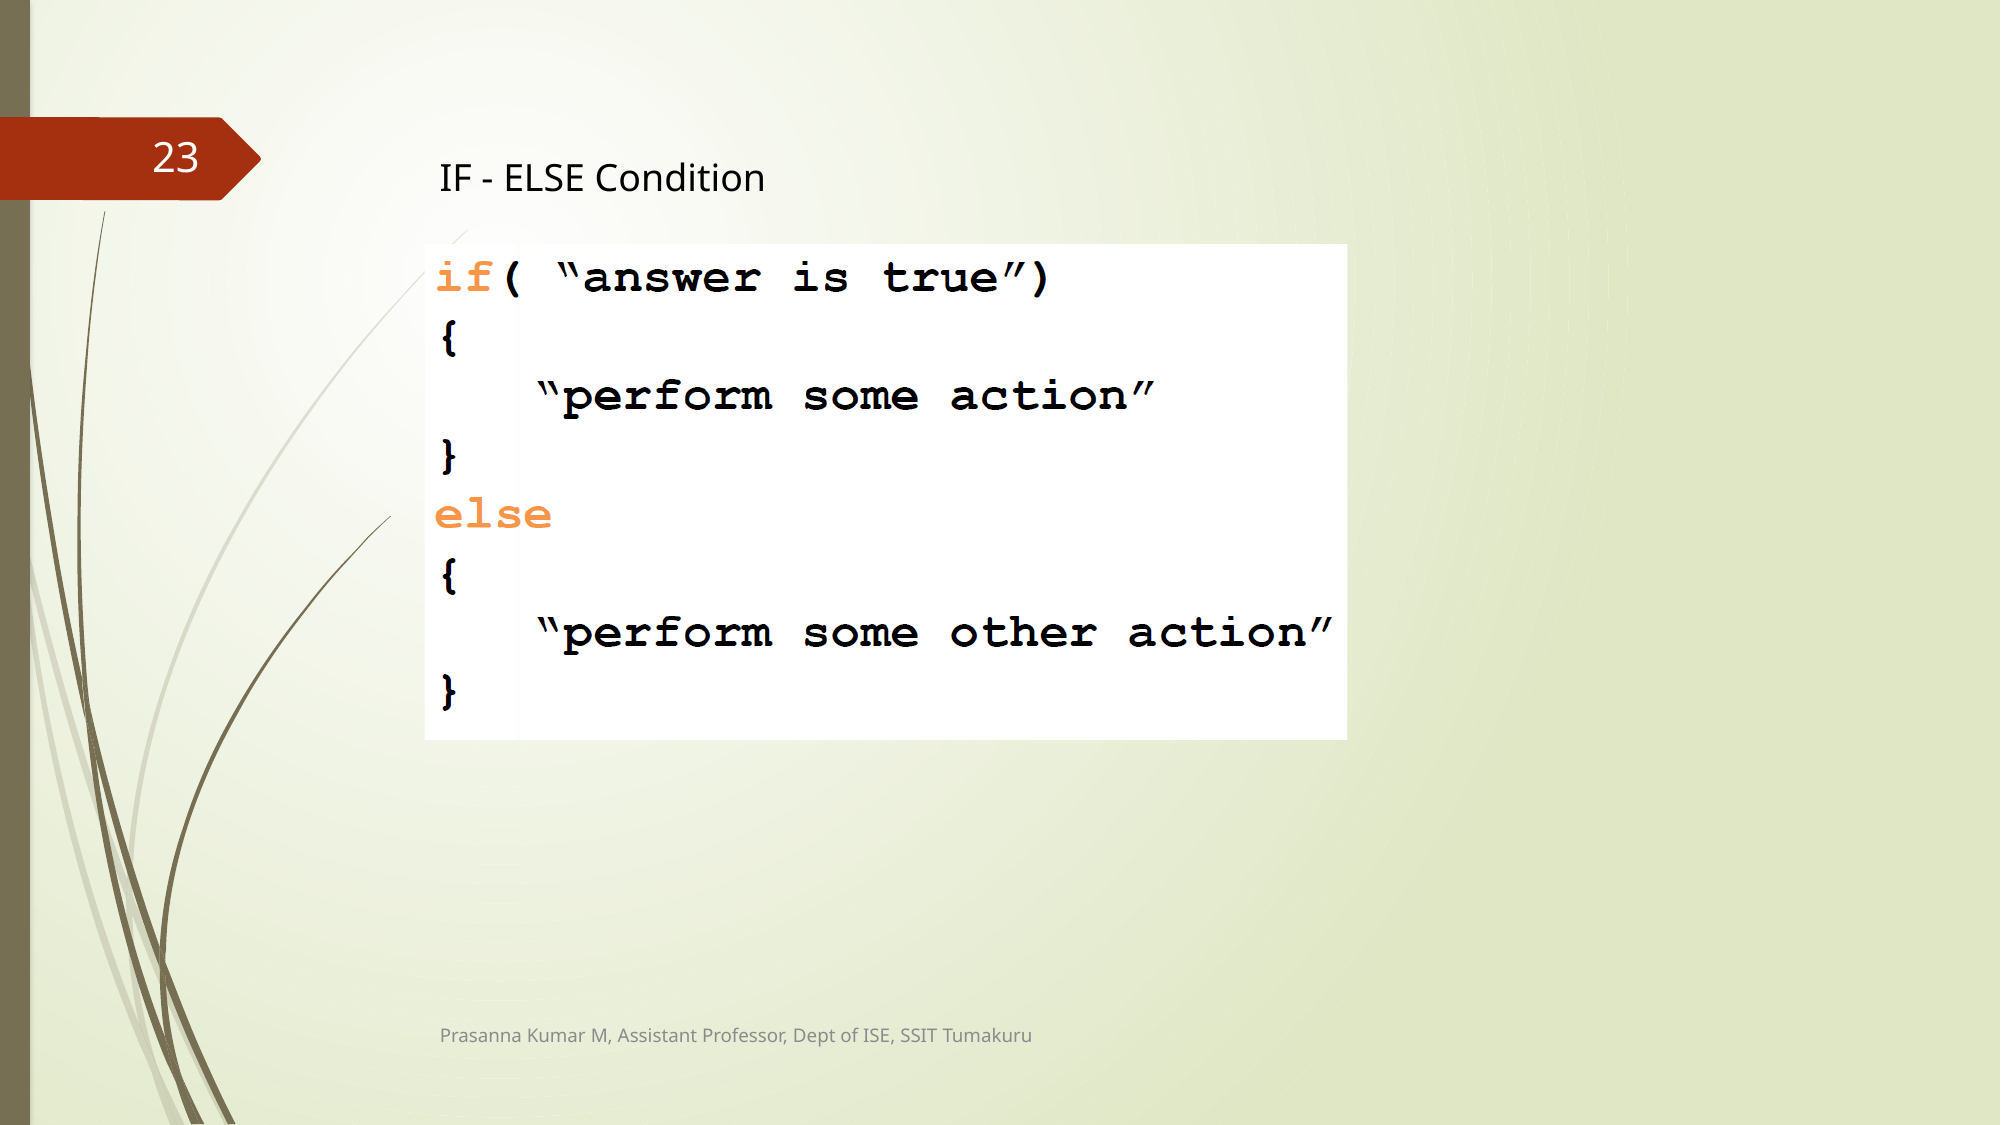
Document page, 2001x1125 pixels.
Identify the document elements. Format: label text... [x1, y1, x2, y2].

slide_number 23 [87, 129, 216, 190]
footer Prasanna Kumar M, Assistant Professor, Dept of ISE, SSIT Tumakuru [424, 1006, 1675, 1067]
text_box IF - ELSE Condition [424, 146, 1425, 207]
picture [424, 244, 1348, 741]
